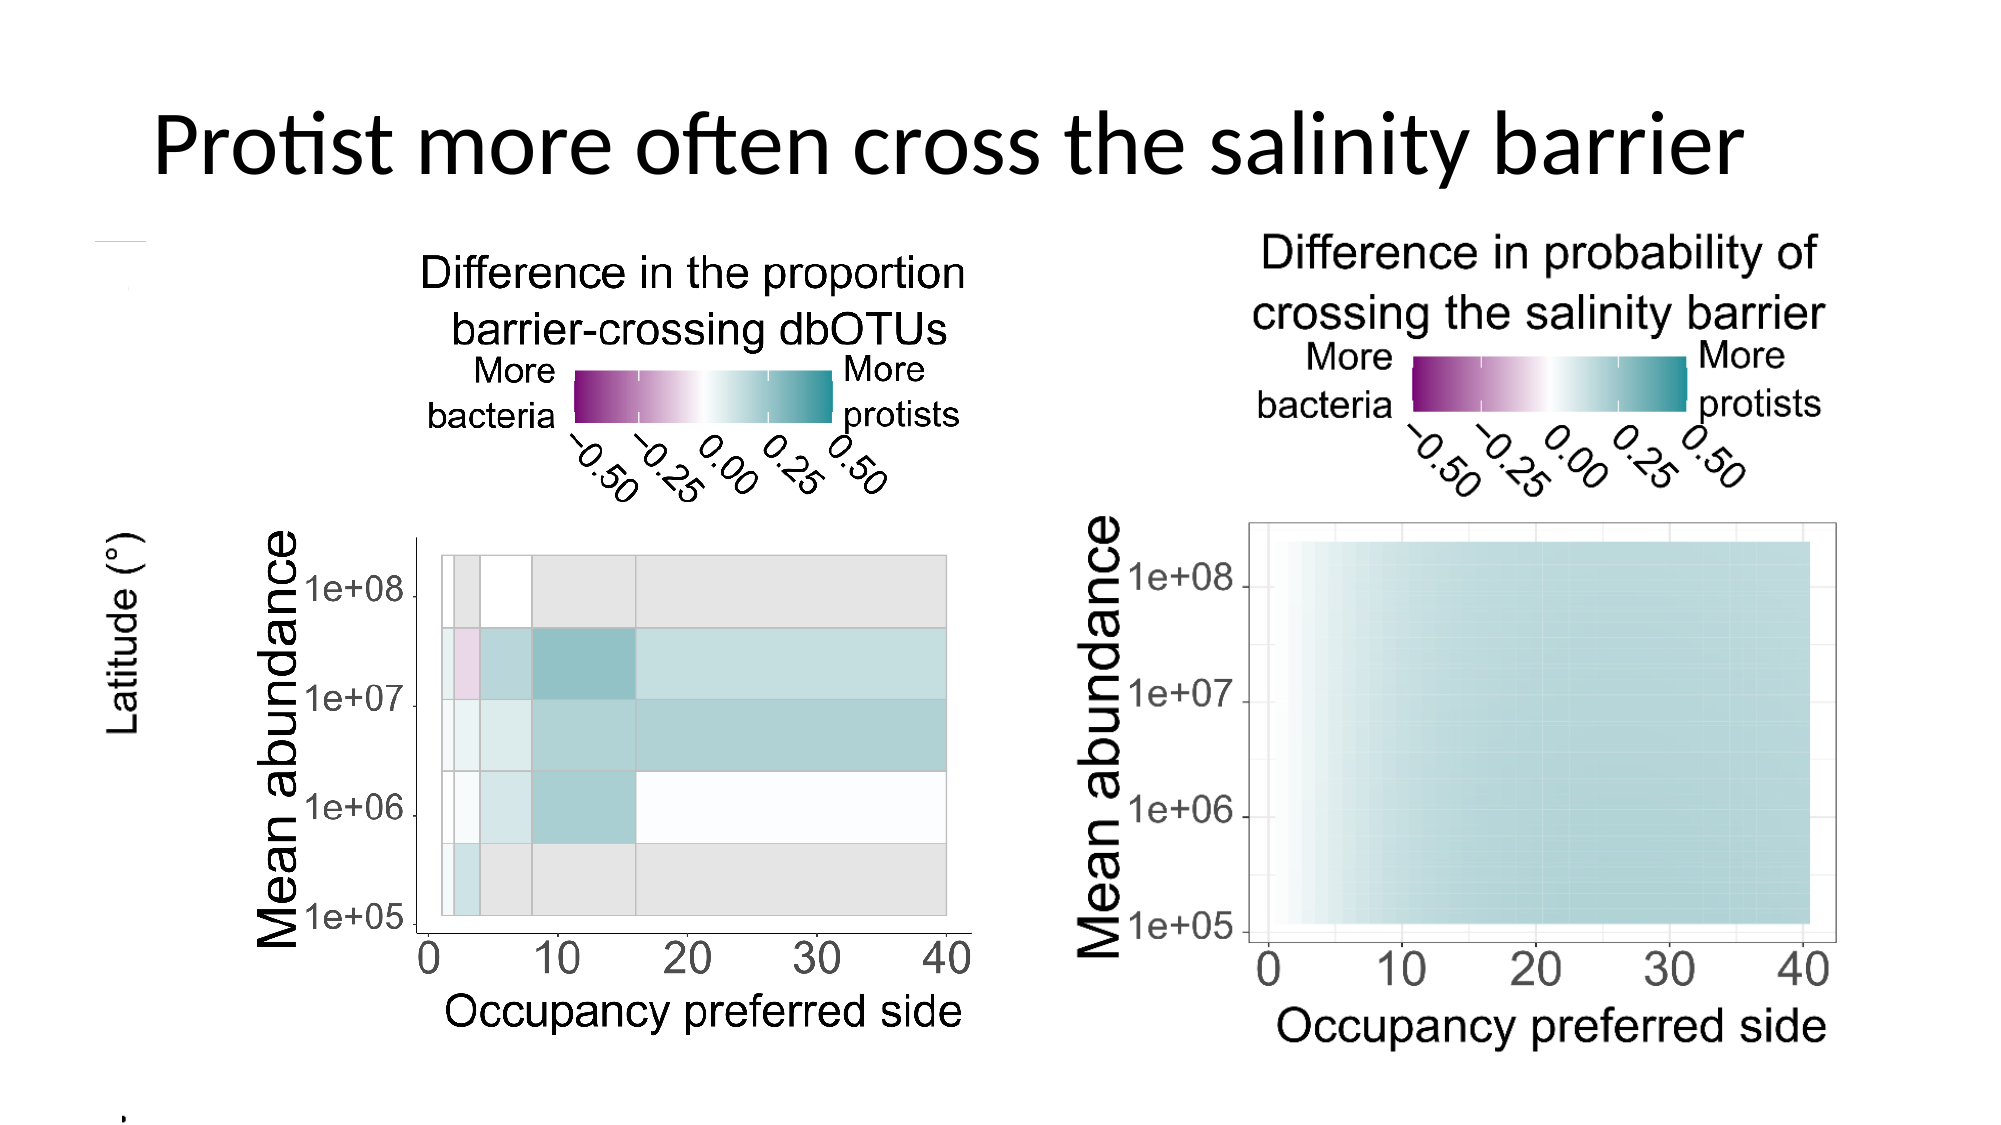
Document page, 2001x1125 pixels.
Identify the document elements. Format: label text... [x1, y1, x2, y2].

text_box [147, 206, 1016, 1125]
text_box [1063, 205, 1853, 1072]
title Protist more often cross the salinity barrier [137, 36, 1863, 254]
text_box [75, 221, 147, 1125]
